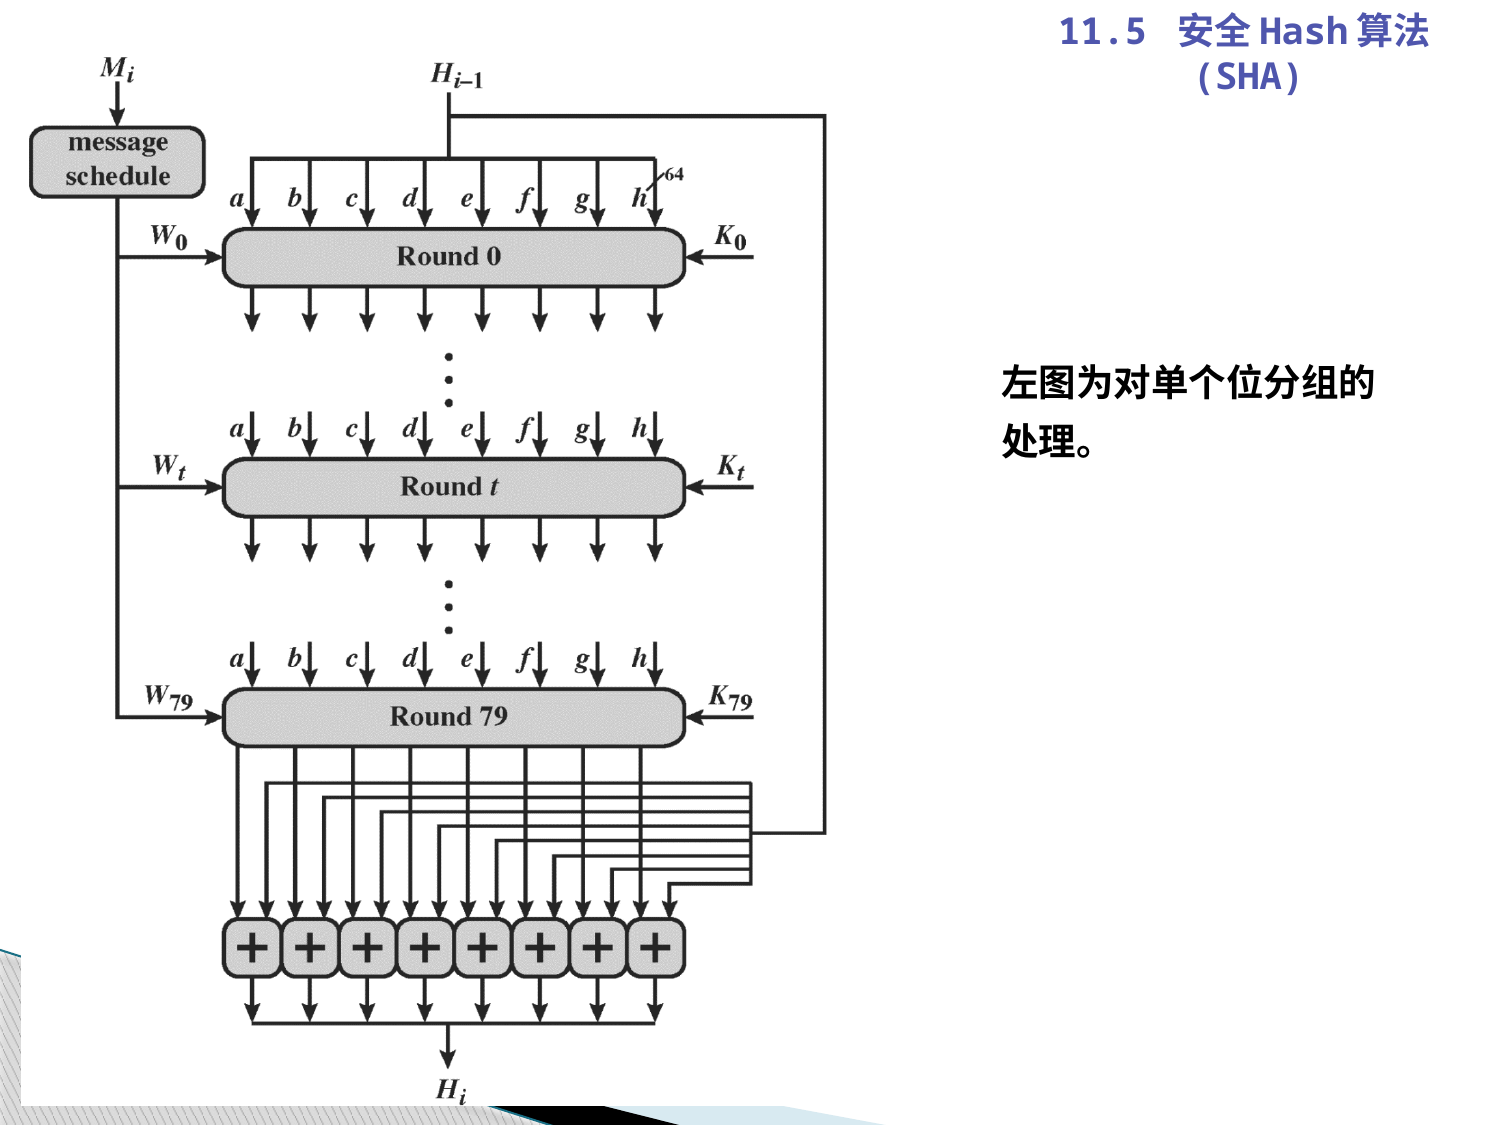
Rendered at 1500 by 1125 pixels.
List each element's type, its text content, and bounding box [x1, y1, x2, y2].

picture [20, 47, 839, 1107]
text_box 11.5 安全Hash算法(SHA) [998, 0, 1499, 104]
